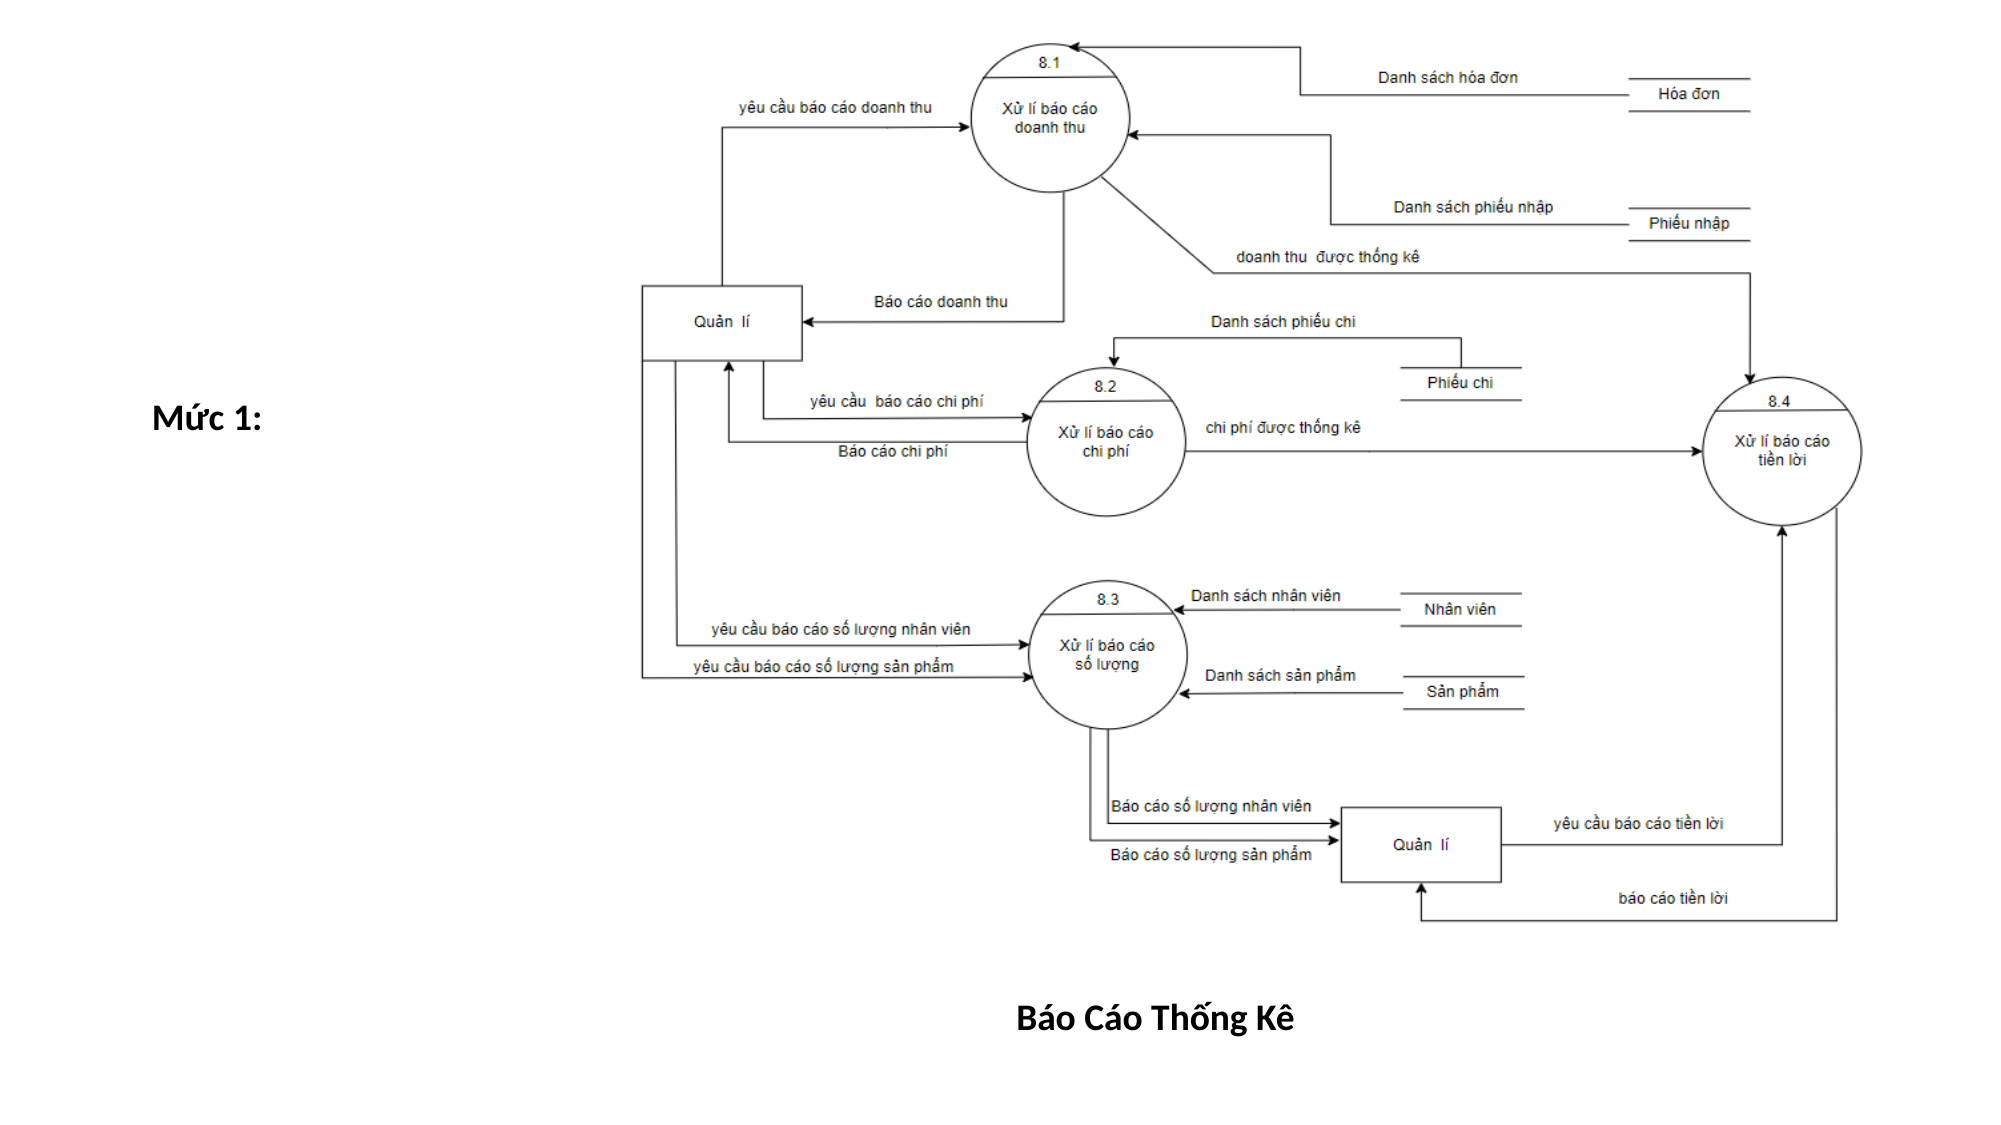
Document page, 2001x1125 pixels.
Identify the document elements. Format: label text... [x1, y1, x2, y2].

picture [606, 37, 1863, 935]
text_box Báo Cáo Thống Kê [1001, 985, 1311, 1046]
text_box Mức 1: [137, 385, 278, 446]
